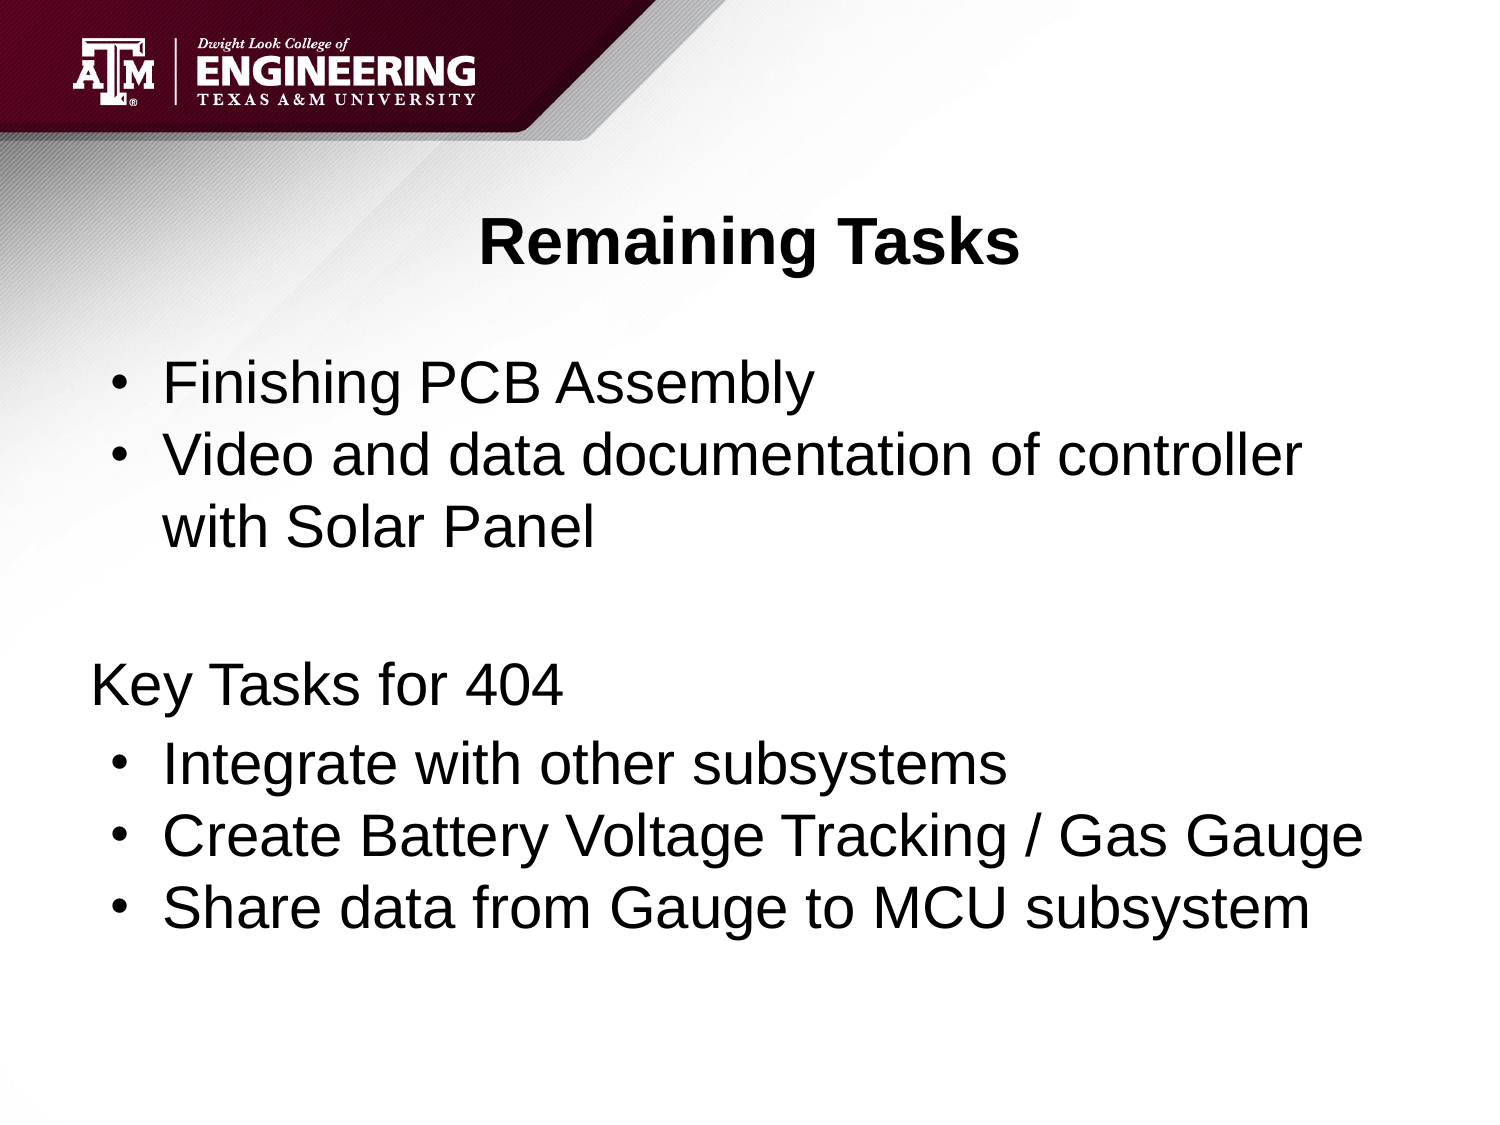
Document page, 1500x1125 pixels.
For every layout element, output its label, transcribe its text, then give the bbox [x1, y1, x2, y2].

list Finishing PCB Assembly Video and data documentation of controller with Solar Panel Key Tasks for 404 Integrate with other subsystems Create Battery Voltage Tracking / Gas Gauge Share data from Gauge to MCU subsystem [75, 336, 1425, 1005]
picture [0, 0, 1500, 1125]
title Remaining Tasks [75, 172, 1425, 304]
